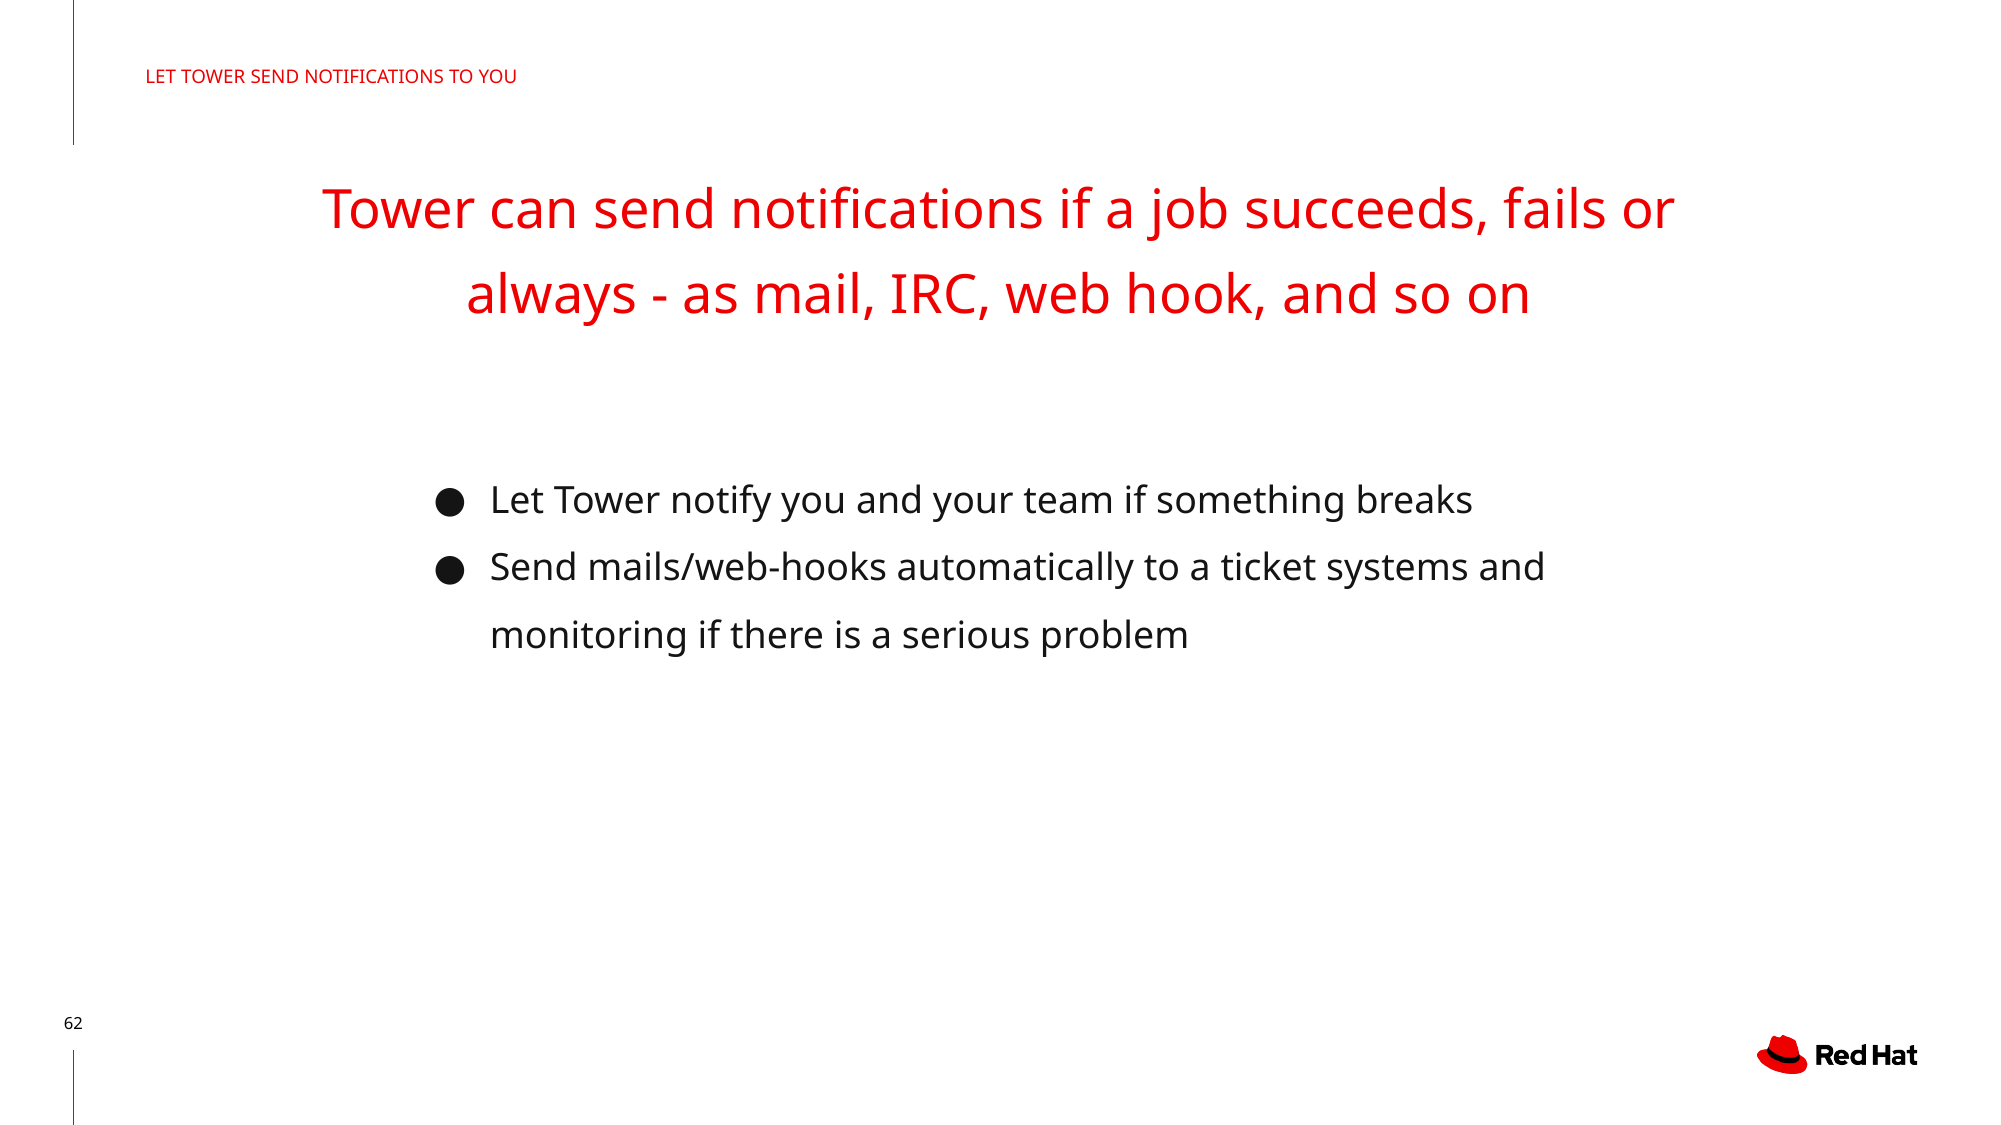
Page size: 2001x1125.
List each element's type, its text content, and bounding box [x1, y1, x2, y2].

subtitle LET TOWER SEND NOTIFICATIONS TO YOU [73, 9, 919, 143]
slide_number ‹#› [13, 1012, 134, 1036]
picture [1757, 1035, 1918, 1074]
text_box Let Tower notify you and your team if something breaks Send mails/web-hooks automatically to a ticket systems and monitoring if there is a serious problem [399, 438, 1601, 911]
title Tower can send notifications if a job succeeds, fails or always - as mail, IRC, web hook, and so on [287, 155, 1713, 314]
